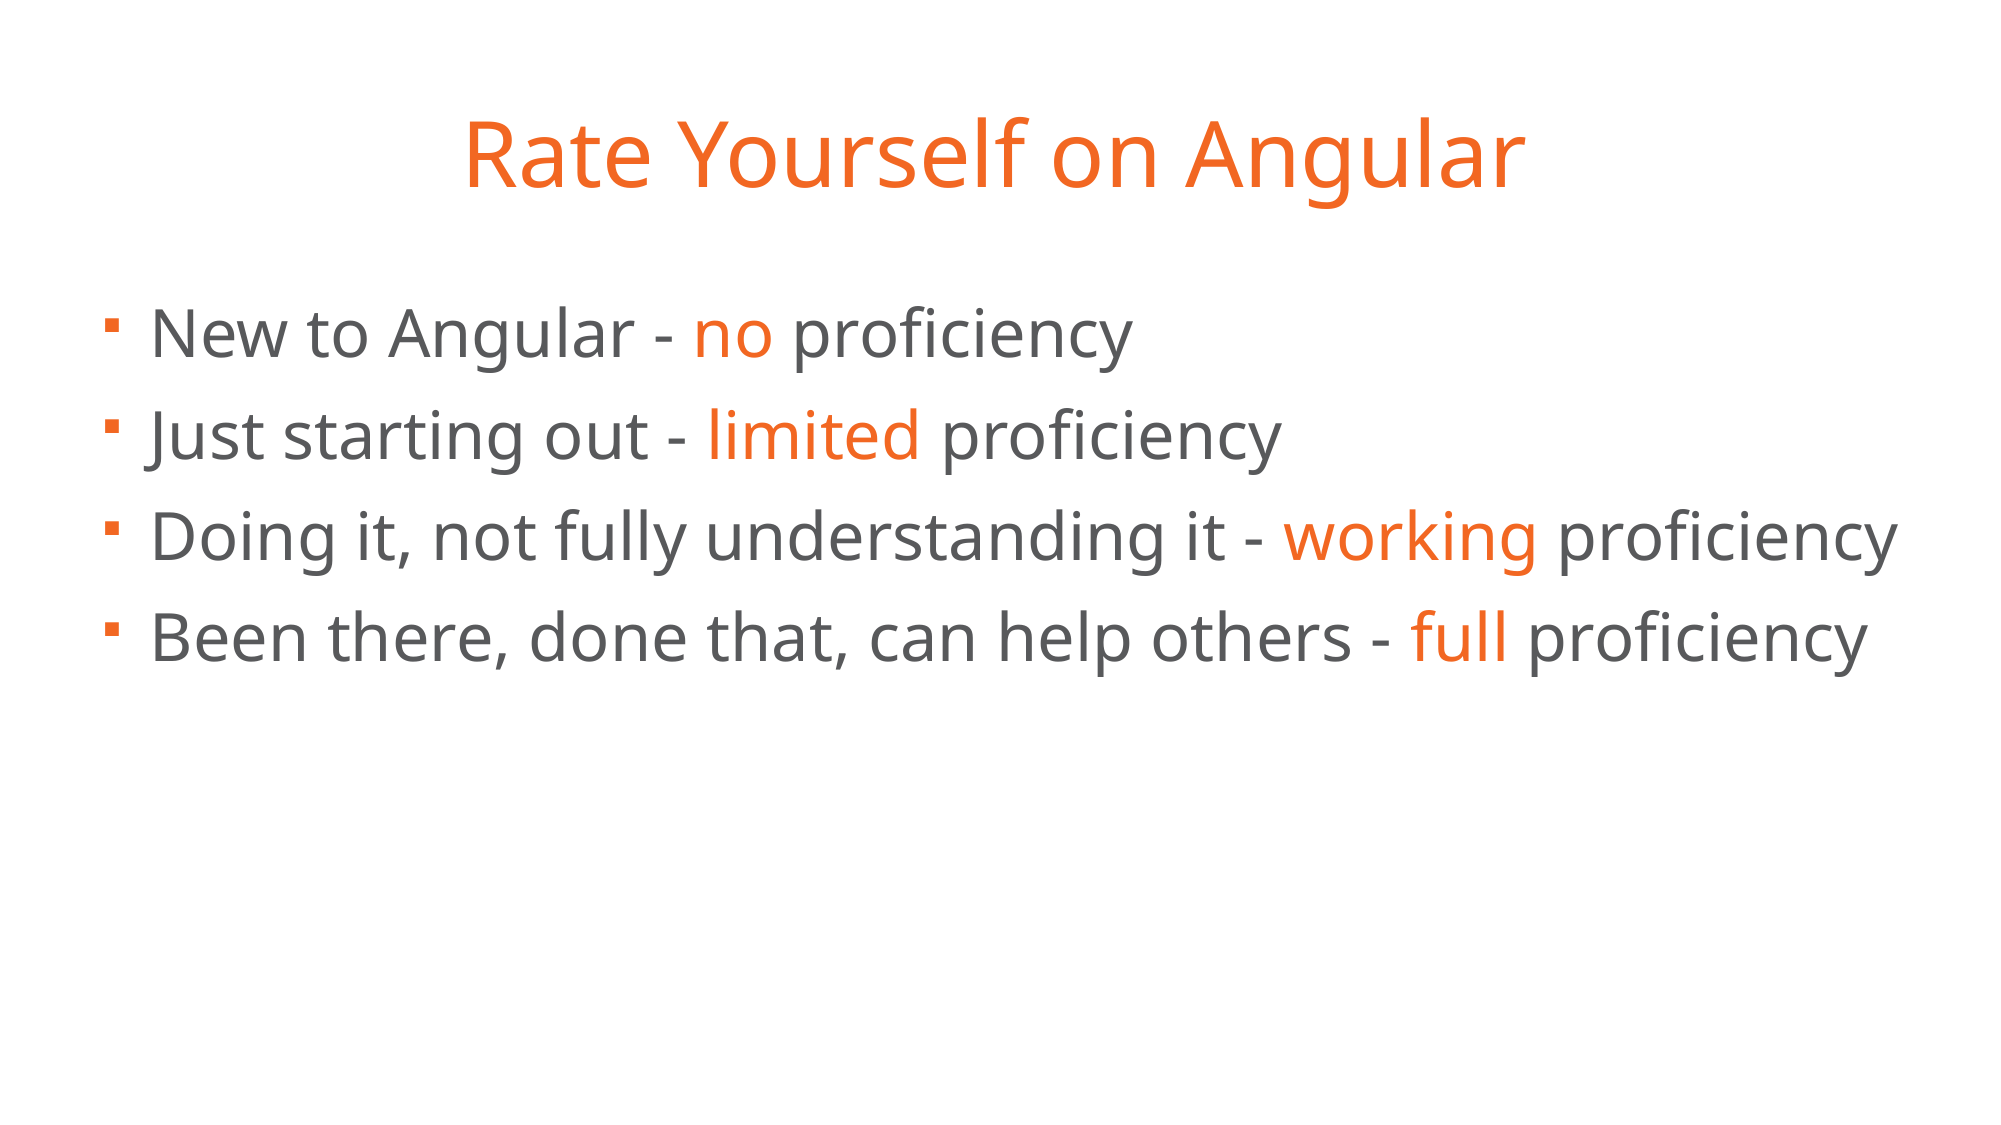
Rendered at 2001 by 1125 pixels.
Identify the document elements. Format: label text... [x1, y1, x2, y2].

title Rate Yourself on Angular [101, 30, 1903, 289]
list New to Angular - no proficiency Just starting out - limited proficiency Doing it, not fully understanding it - working proficiency Been there, done that, can help others - full proficiency [101, 291, 1903, 986]
